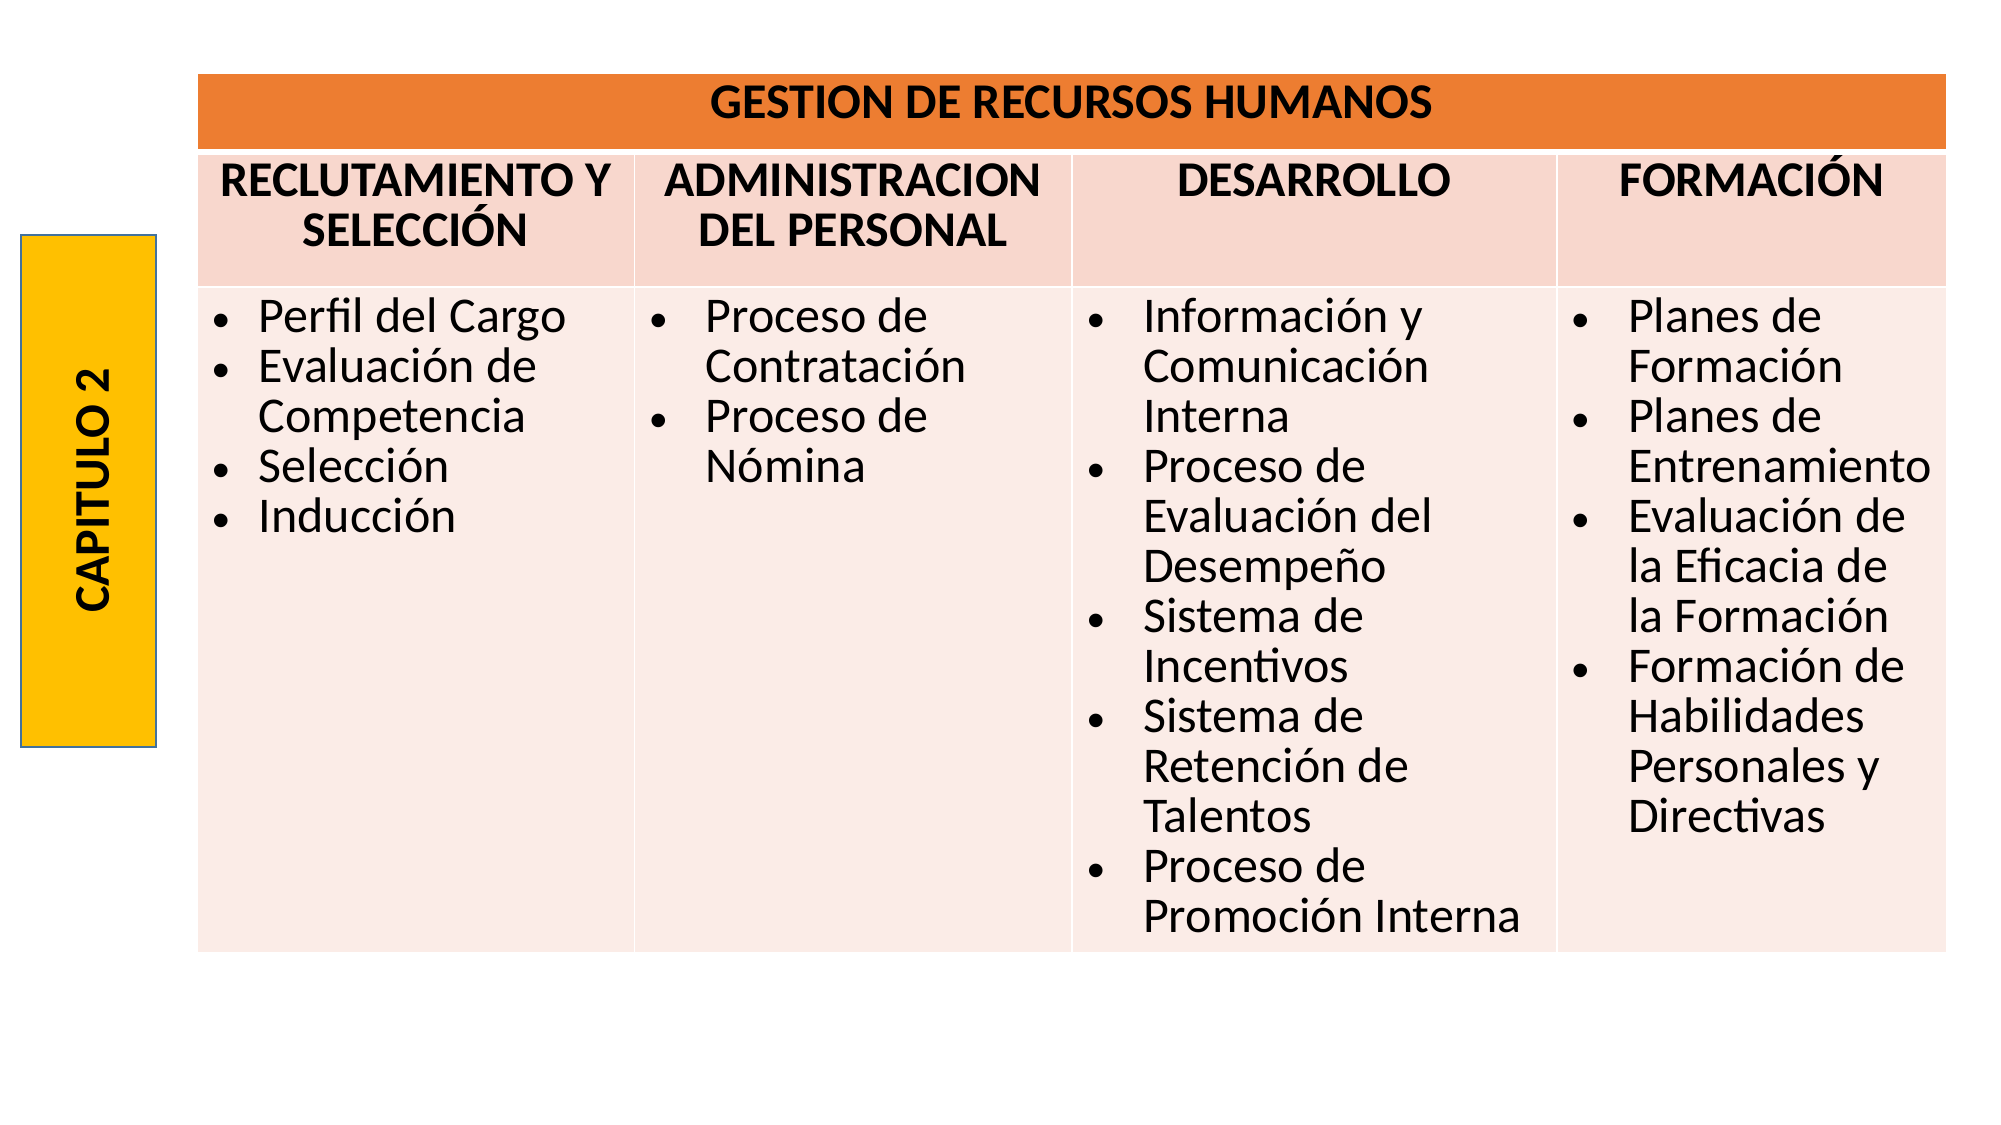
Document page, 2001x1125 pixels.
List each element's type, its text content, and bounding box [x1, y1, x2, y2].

table_cell Información y Comunicación Interna Proceso de Evaluación del Desempeño Sistema de Incentivos Sistema de Retención de Talentos Proceso de Promoción Interna [1073, 288, 1556, 952]
table_cell RECLUTAMIENTO Y SELECCIÓN [198, 155, 634, 286]
table_cell Planes de Formación Planes de Entrenamiento Evaluación de la Eficacia de la Formación Formación de Habilidades Personales y Directivas [1558, 288, 1946, 952]
table_cell FORMACIÓN [1558, 155, 1946, 286]
table_cell ADMINISTRACION DEL PERSONAL [635, 155, 1071, 286]
table_cell Perfil del Cargo Evaluación de Competencia Selección Inducción [198, 288, 634, 952]
table_cell DESARROLLO [1073, 155, 1556, 286]
table_header GESTION DE RECURSOS HUMANOS [198, 74, 1946, 149]
table_cell Proceso de Contratación Proceso de Nómina [635, 288, 1071, 952]
text_box CAPITULO 2 [20, 234, 157, 748]
